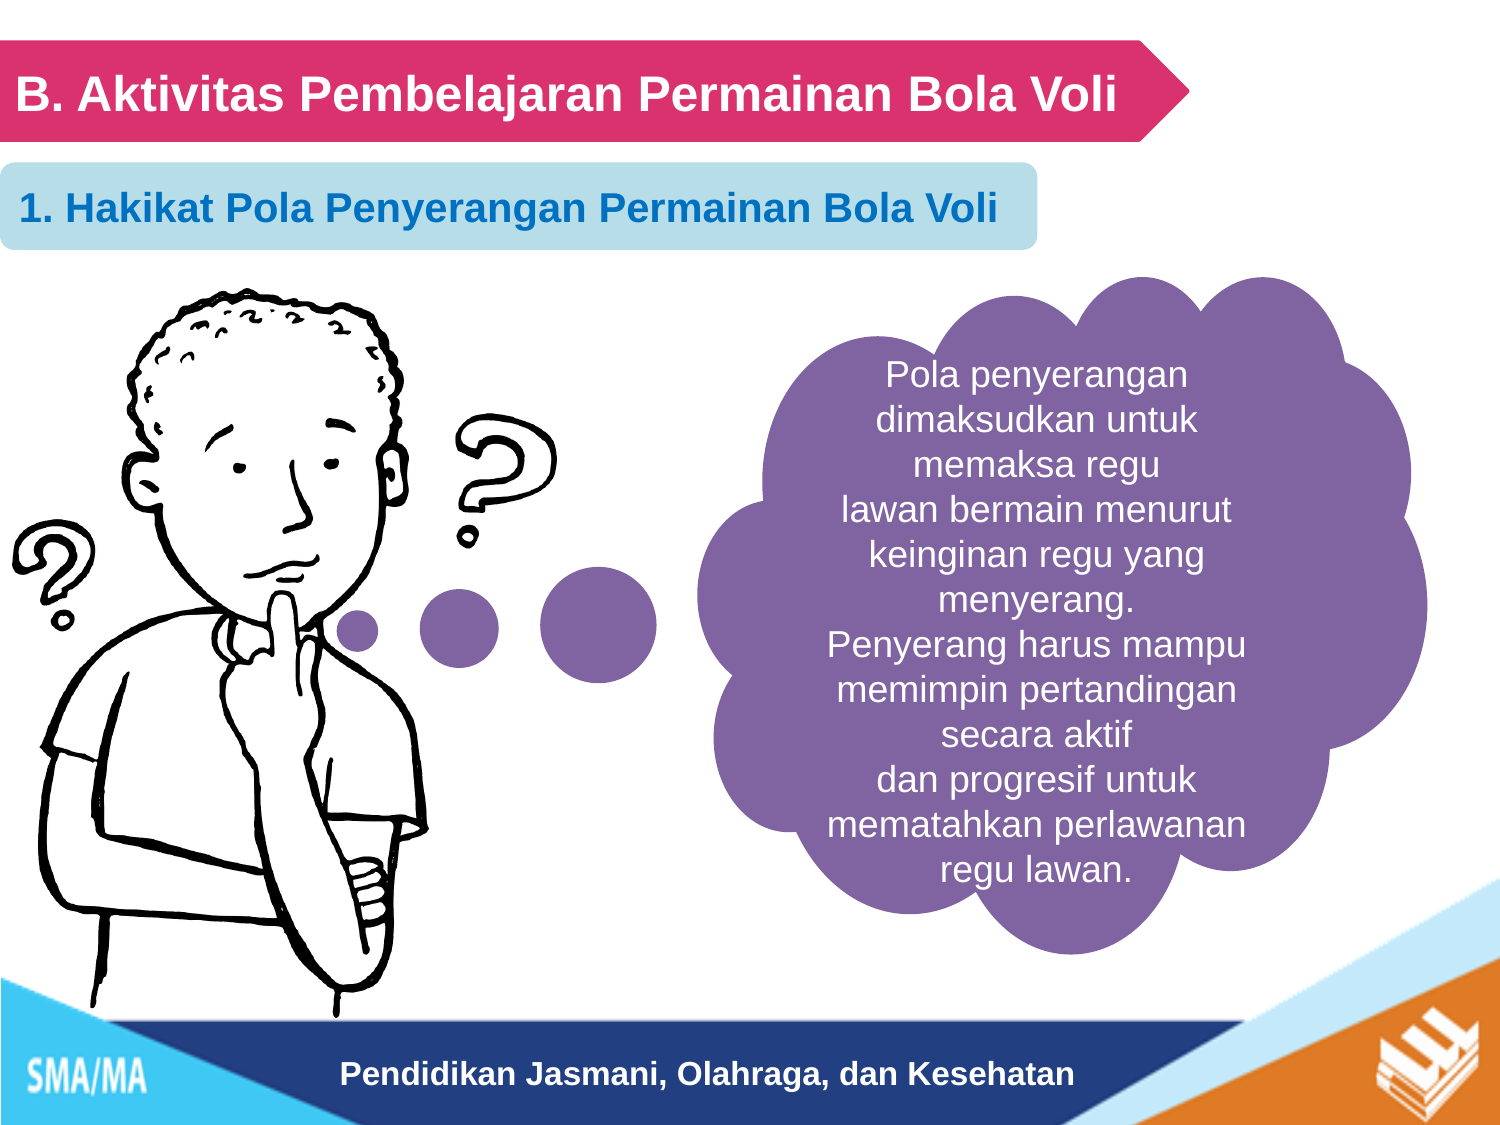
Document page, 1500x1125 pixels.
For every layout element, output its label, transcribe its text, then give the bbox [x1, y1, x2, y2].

text_box Pola penyerangan dimaksudkan untuk memaksa regu lawan bermain menurut keinginan regu yang menyerang. Penyerang harus mampu memimpin pertandingan secara aktif dan progresif untuk mematahkan perlawanan regu lawan. [697, 276, 1428, 873]
text_box Pola penyerangan dimaksudkan untuk memaksa regu lawan bermain menurut keinginan regu yang menyerang. Penyerang harus mampu memimpin pertandingan secara aktif dan progresif untuk mematahkan perlawanan regu lawan. [560, 566, 657, 684]
text_box 1. Hakikat Pola Penyerangan Permainan Bola Voli [0, 160, 1040, 253]
picture [1, 287, 1500, 1125]
text_box B. Aktivitas Pembelajaran Permainan Bola Voli [0, 40, 1190, 142]
